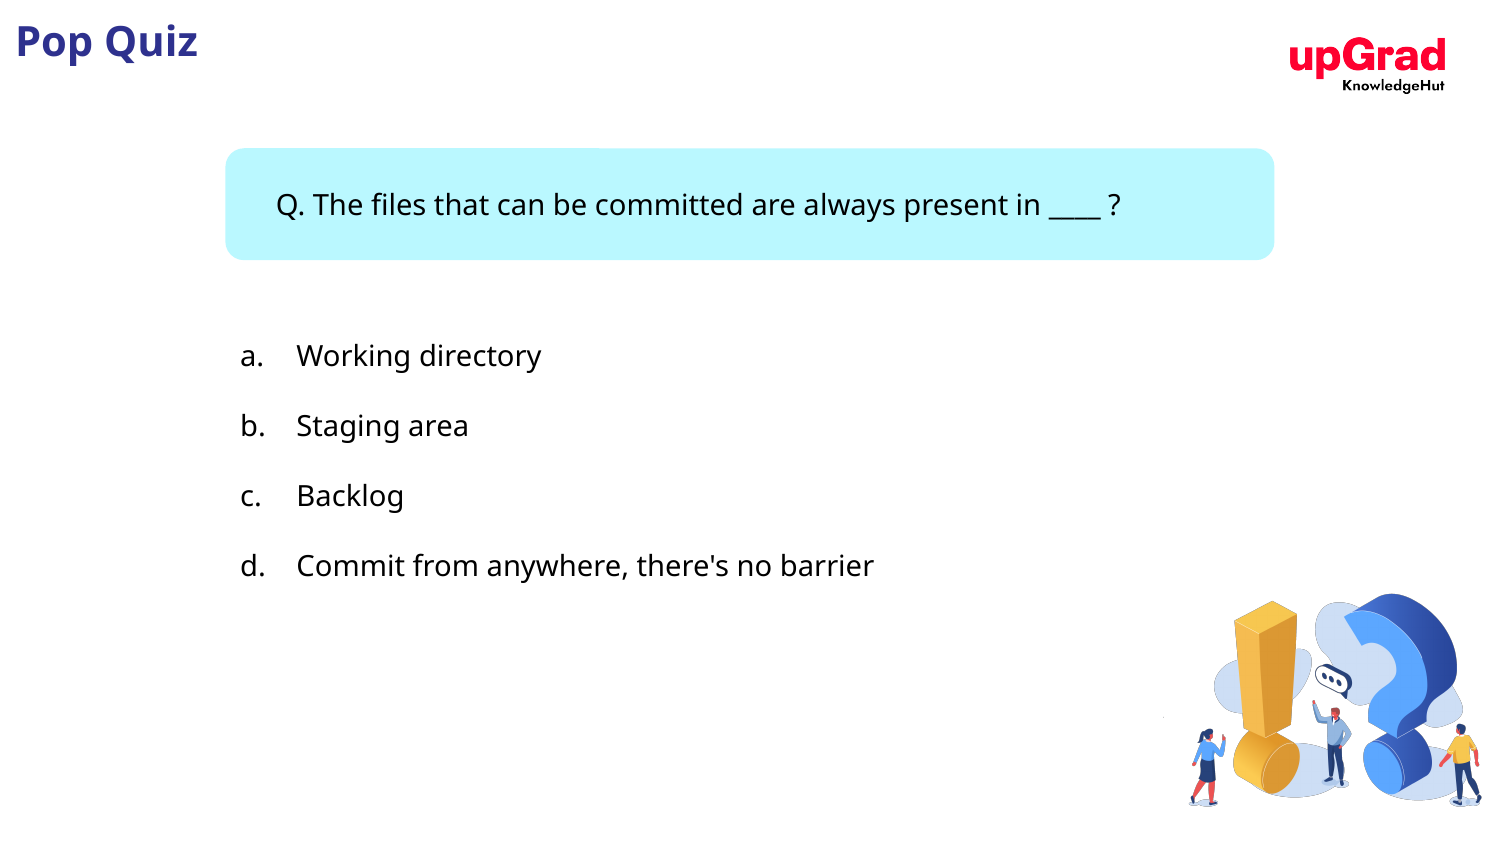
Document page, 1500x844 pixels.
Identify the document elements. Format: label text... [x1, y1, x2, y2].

text_box Q. The files that can be committed are always present in ____ ? [225, 148, 1275, 261]
picture [1145, 555, 1500, 844]
text_box Working directory Staging area Backlog Commit from anywhere, there's no barrier [225, 330, 1084, 660]
picture [1290, 37, 1449, 96]
text_box Pop Quiz [0, 0, 931, 76]
